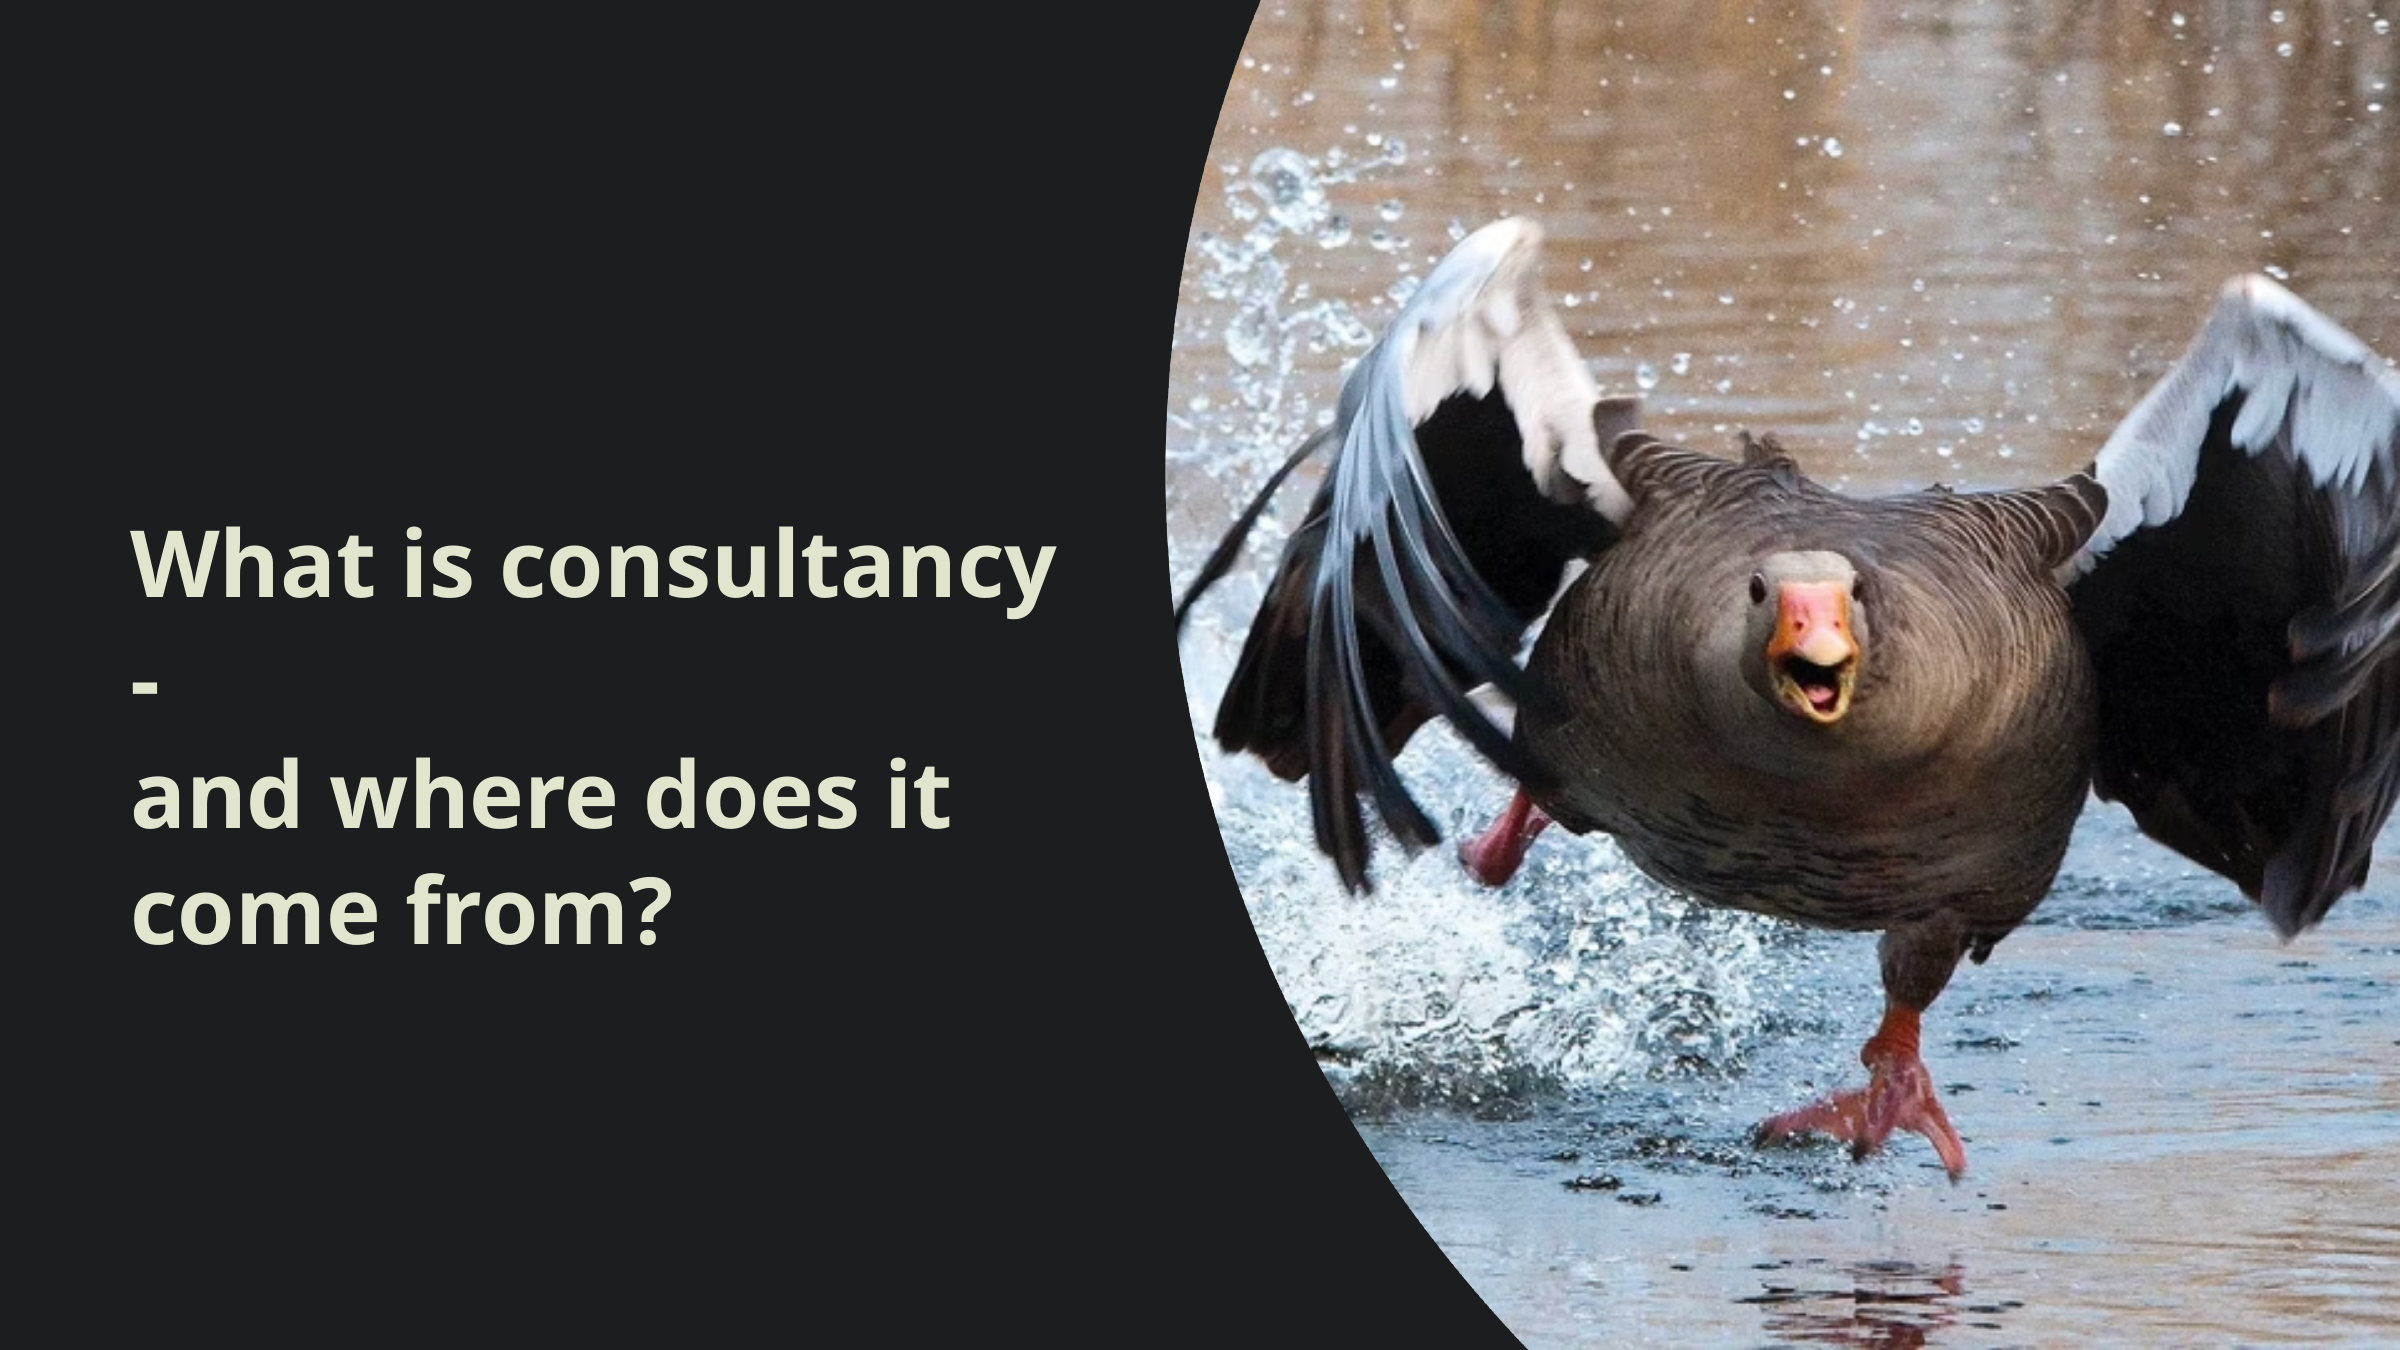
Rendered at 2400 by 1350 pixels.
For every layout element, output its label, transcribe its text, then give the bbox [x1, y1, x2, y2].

picture [1139, 0, 2400, 1350]
text_box What is consultancy - and where does it come from? [130, 500, 1070, 850]
